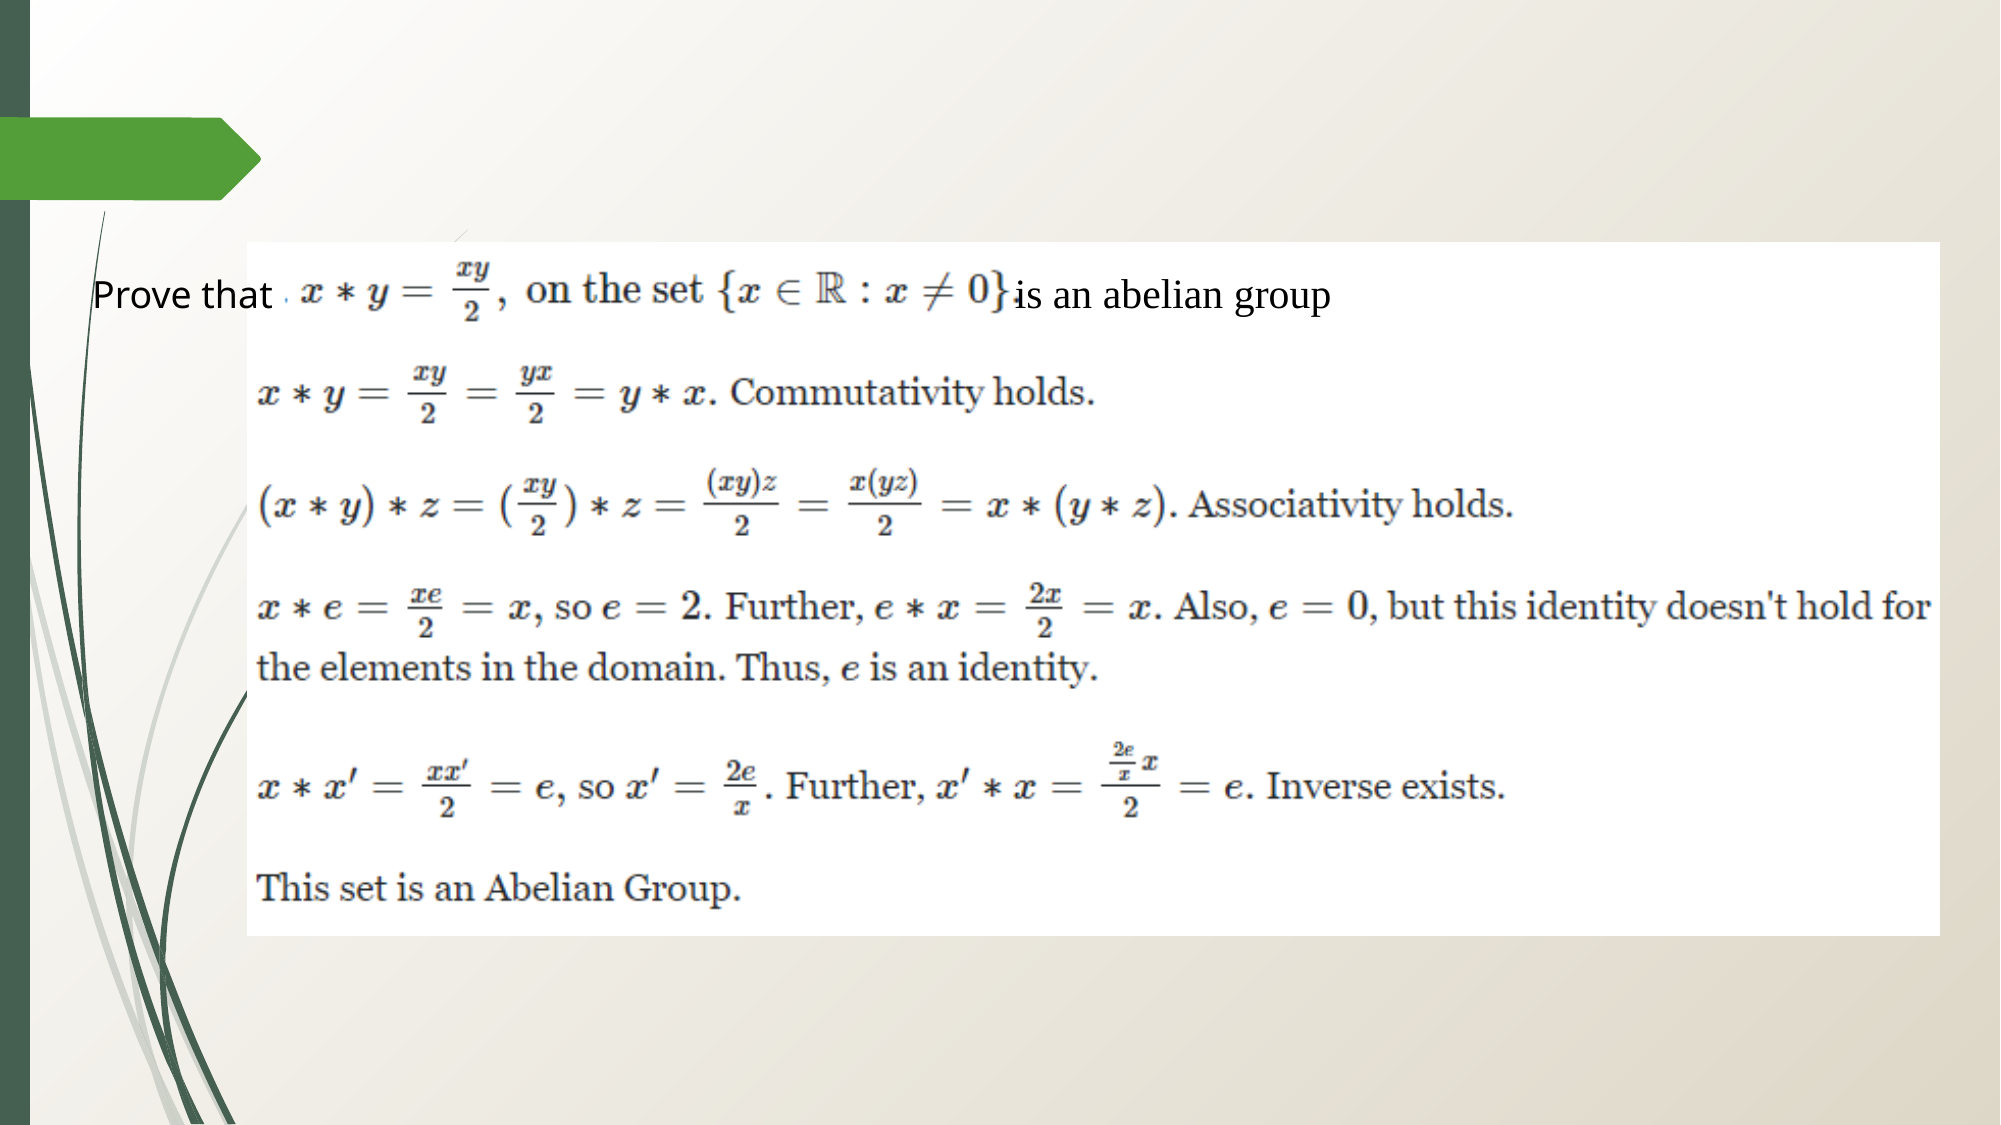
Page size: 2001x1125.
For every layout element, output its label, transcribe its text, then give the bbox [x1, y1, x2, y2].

picture [247, 242, 1941, 936]
text_box Prove that [77, 264, 241, 324]
